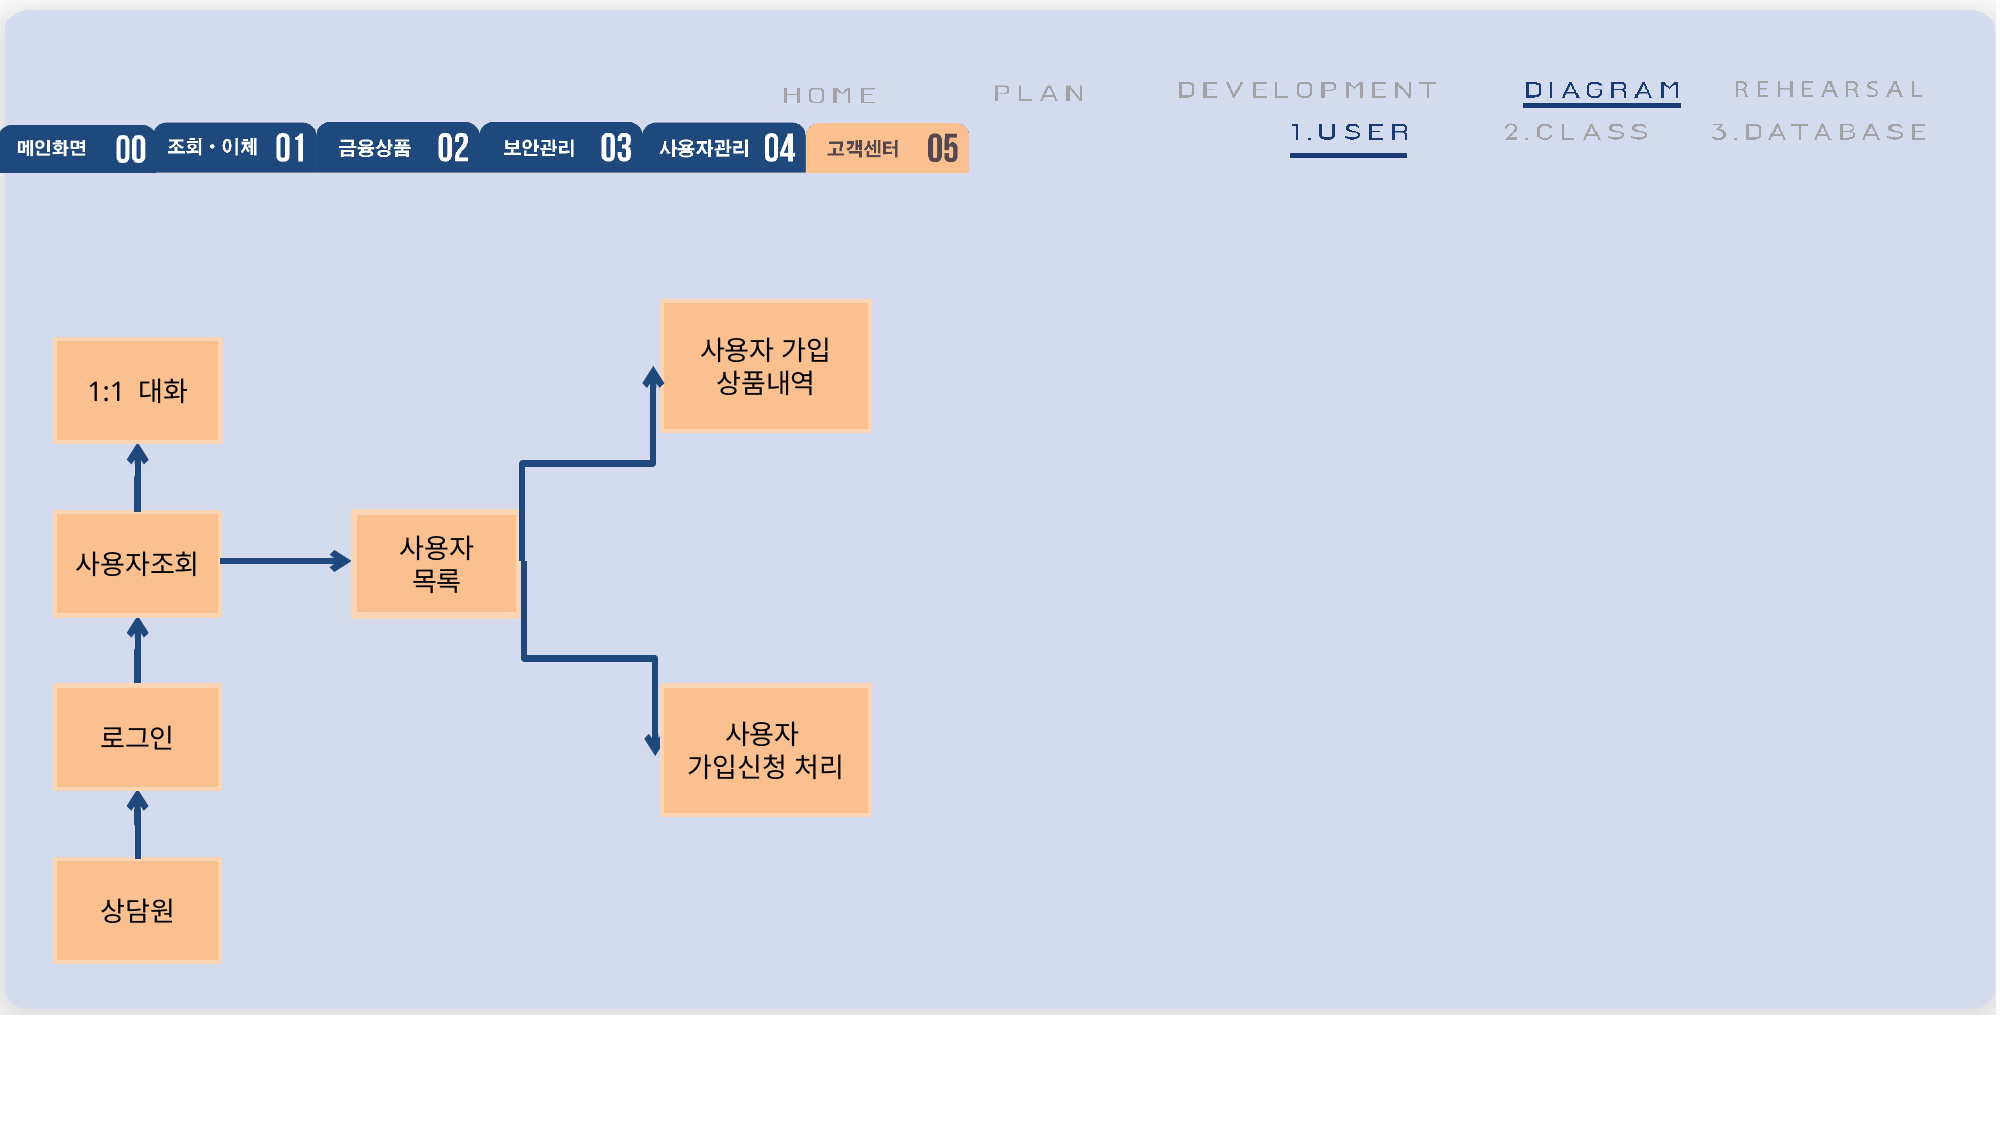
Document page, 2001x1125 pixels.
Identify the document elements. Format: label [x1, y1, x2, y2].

text_box [521, 365, 654, 562]
picture [0, 0, 1997, 1015]
text_box [523, 567, 656, 757]
